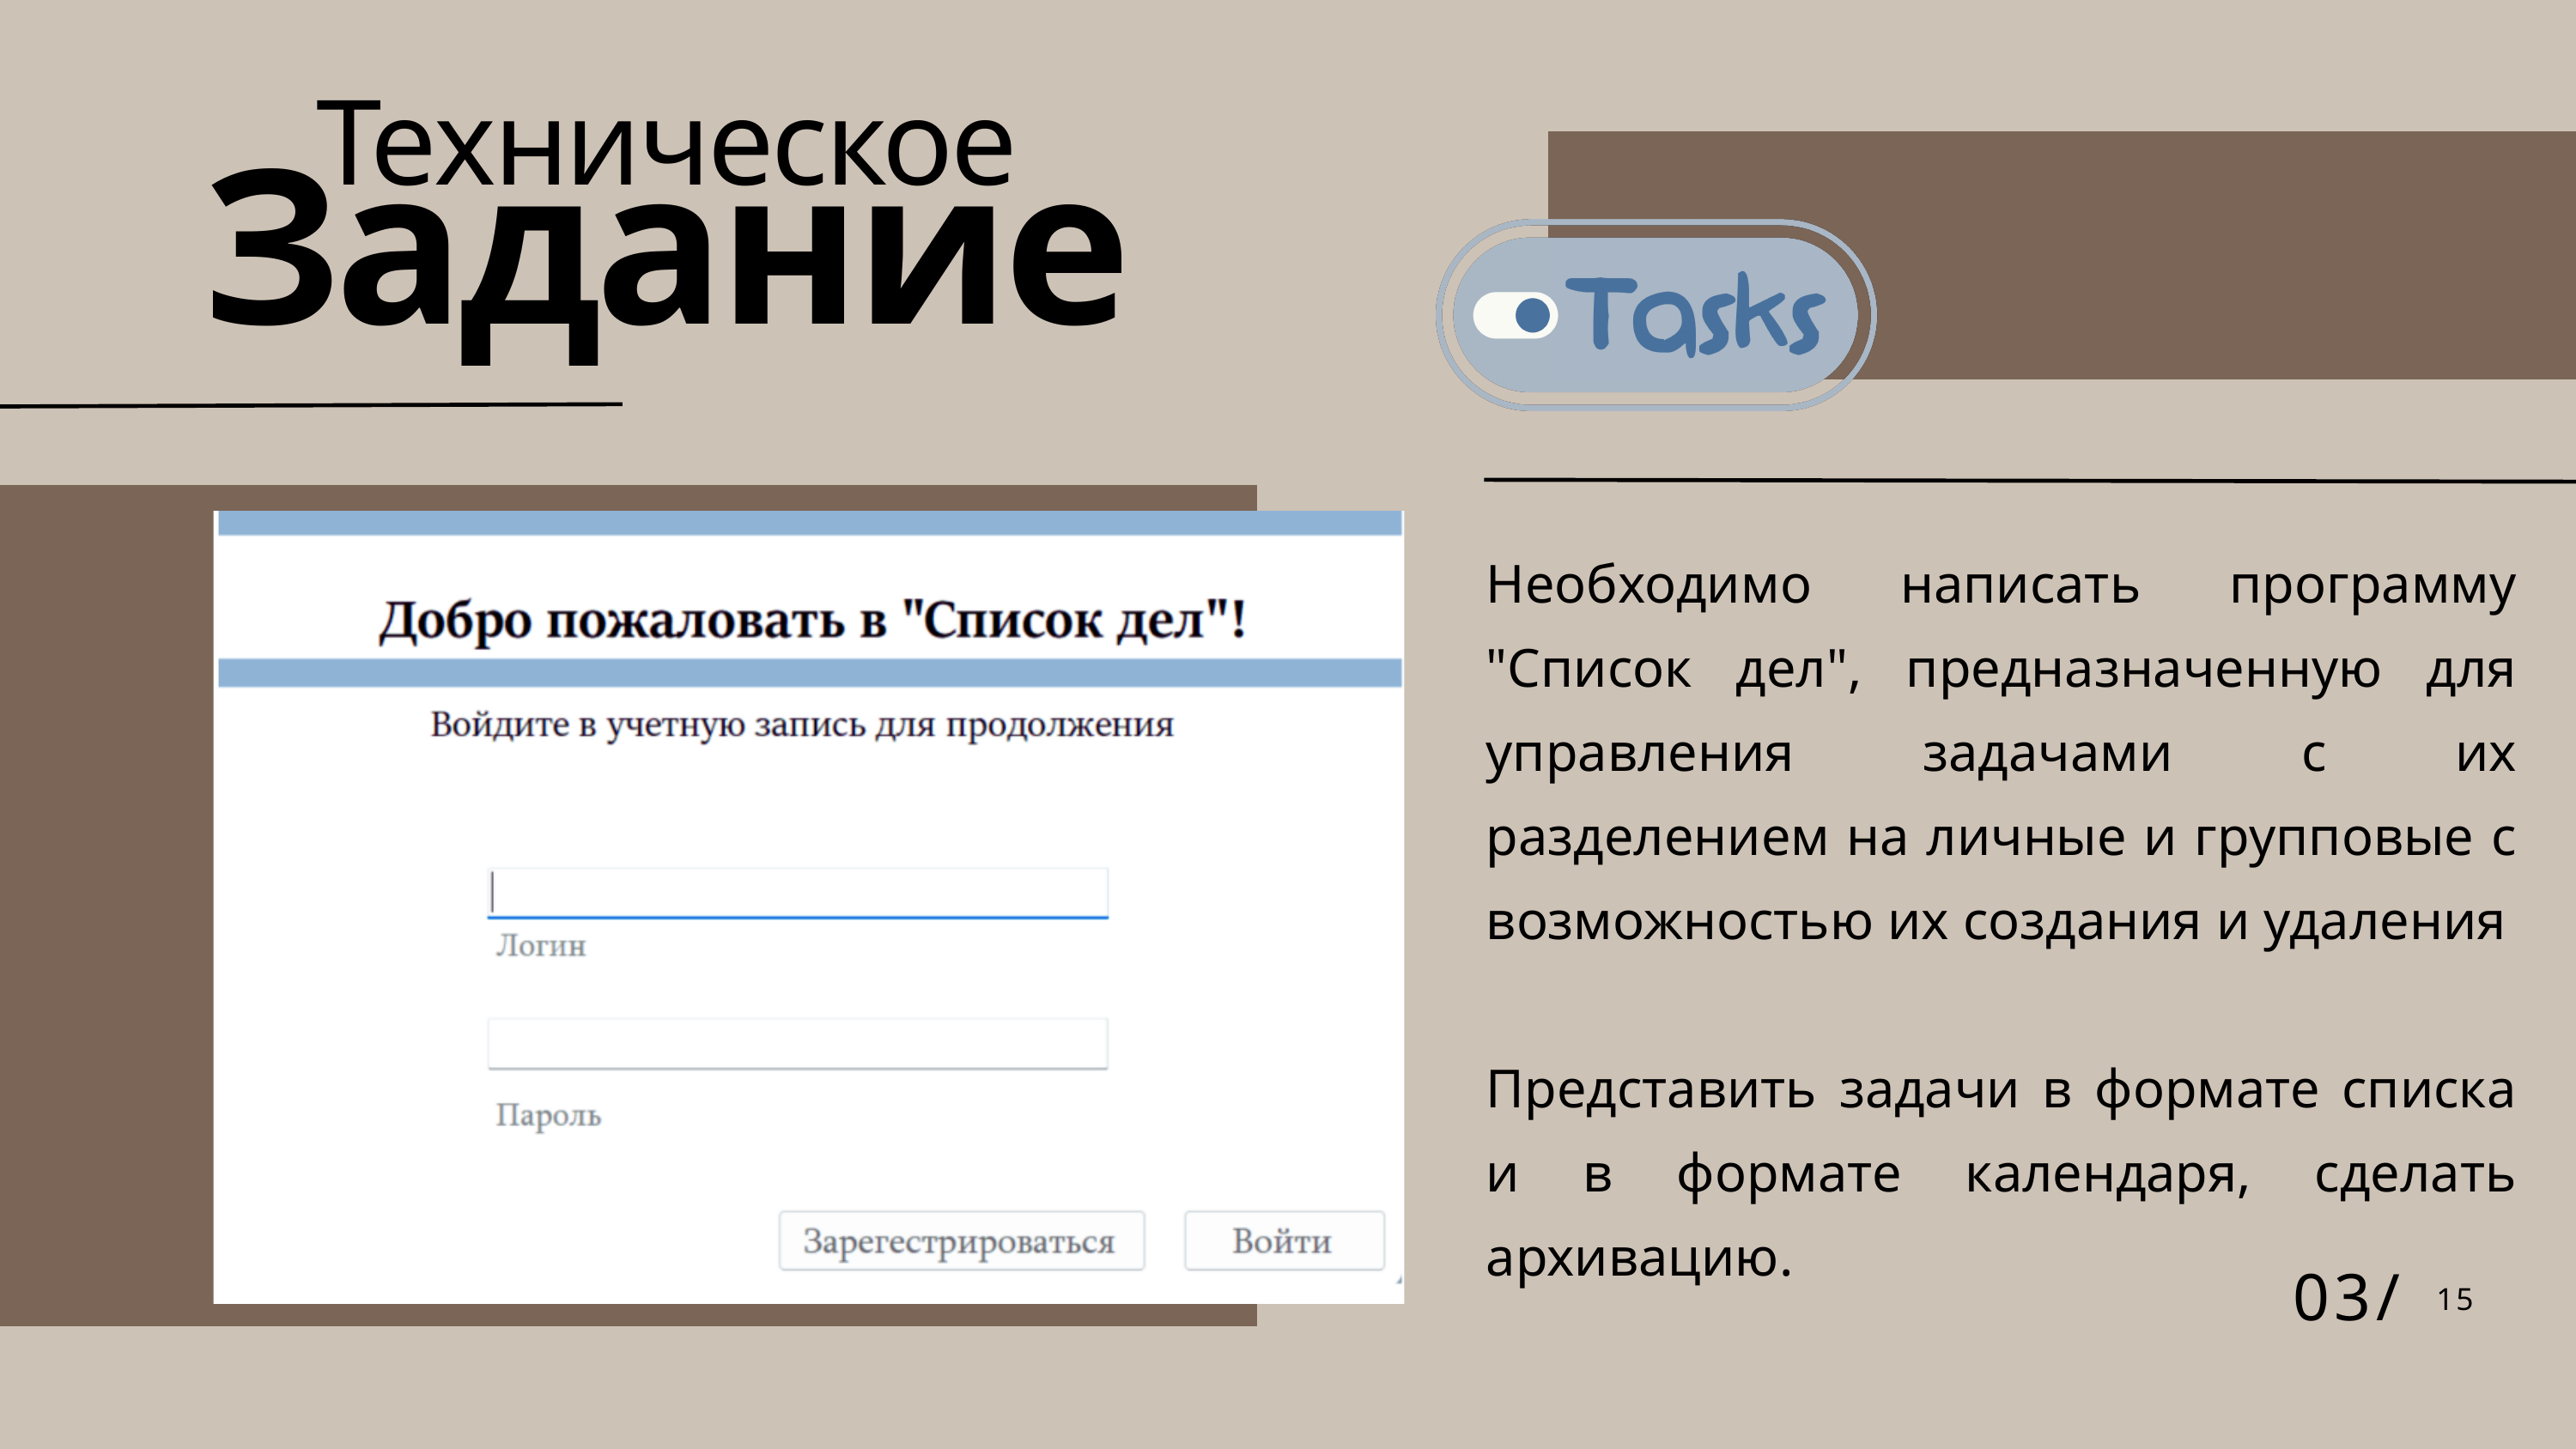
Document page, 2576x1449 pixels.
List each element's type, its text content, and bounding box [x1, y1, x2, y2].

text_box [1547, 130, 2576, 379]
picture [1433, 219, 1880, 411]
text_box Задание [202, 130, 1247, 367]
text_box Необходимо написать программу "Список дел", предназначенную для управления задачами с их разделением на личные и групповые с возможностью их создания и удаления Представить задачи в формате списка и в формате календаря, сделать архивацию. [1485, 530, 2518, 1449]
picture [213, 511, 1405, 1304]
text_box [0, 484, 1257, 1327]
text_box Техническое [316, 87, 1361, 209]
